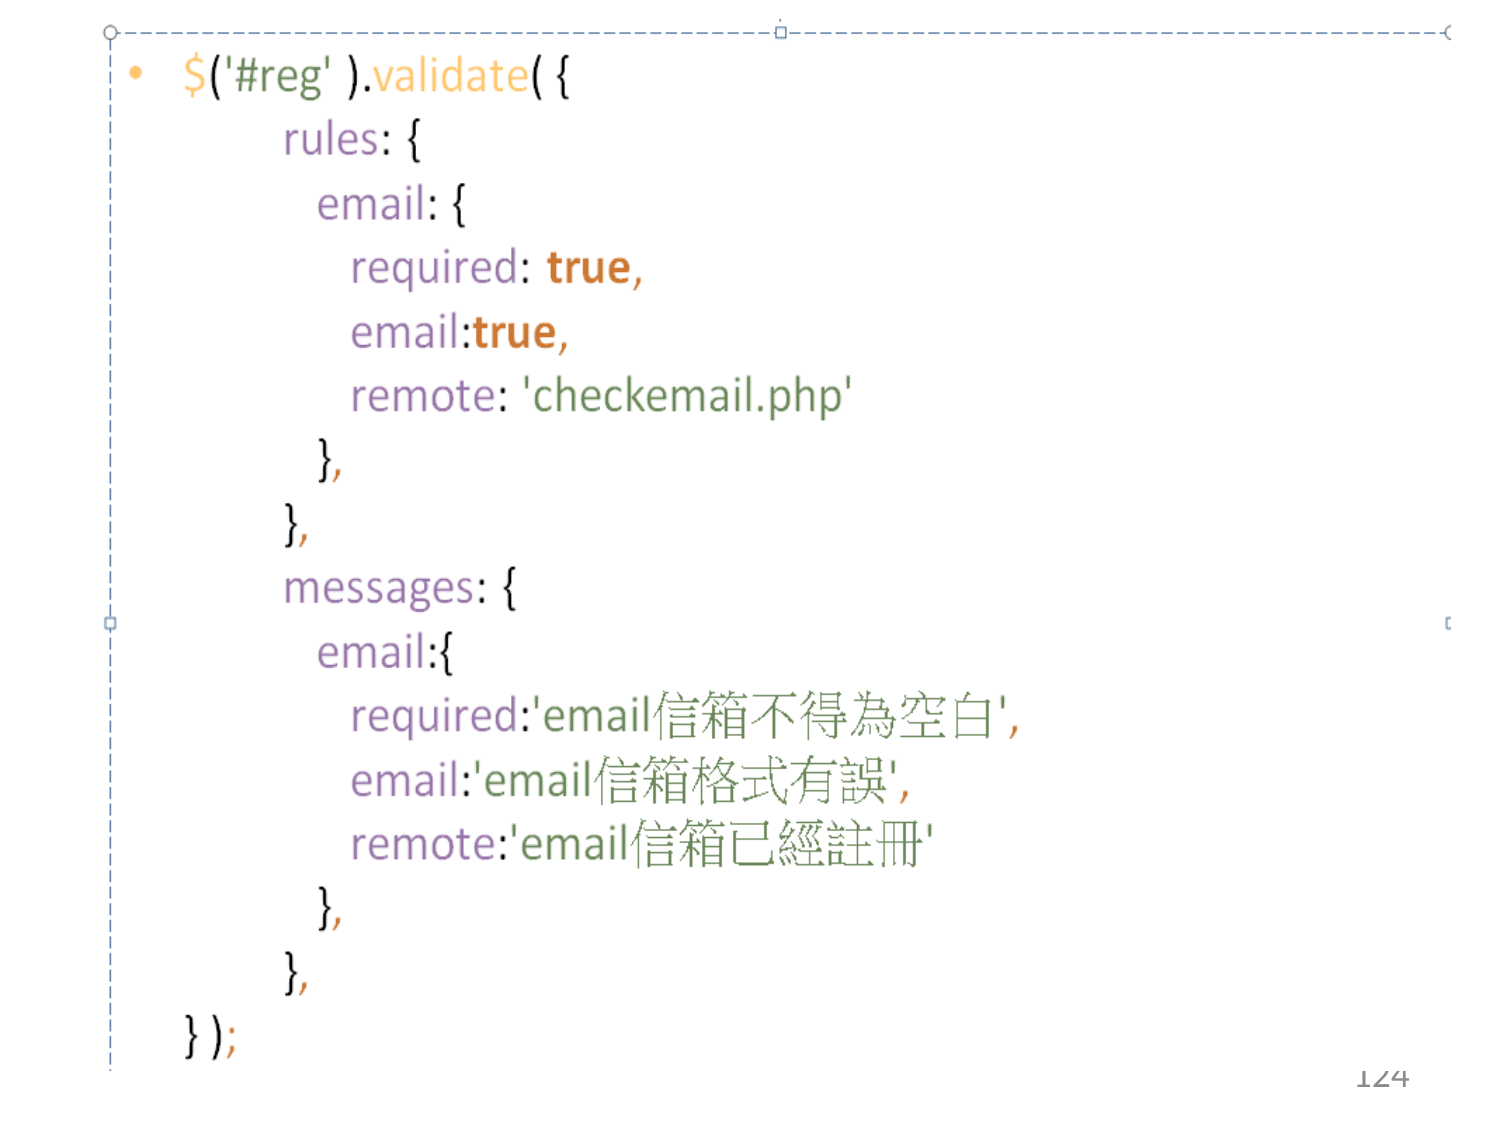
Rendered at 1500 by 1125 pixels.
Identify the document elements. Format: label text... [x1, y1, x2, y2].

slide_number 124 [1074, 1078, 1425, 1103]
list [100, 18, 1451, 1071]
